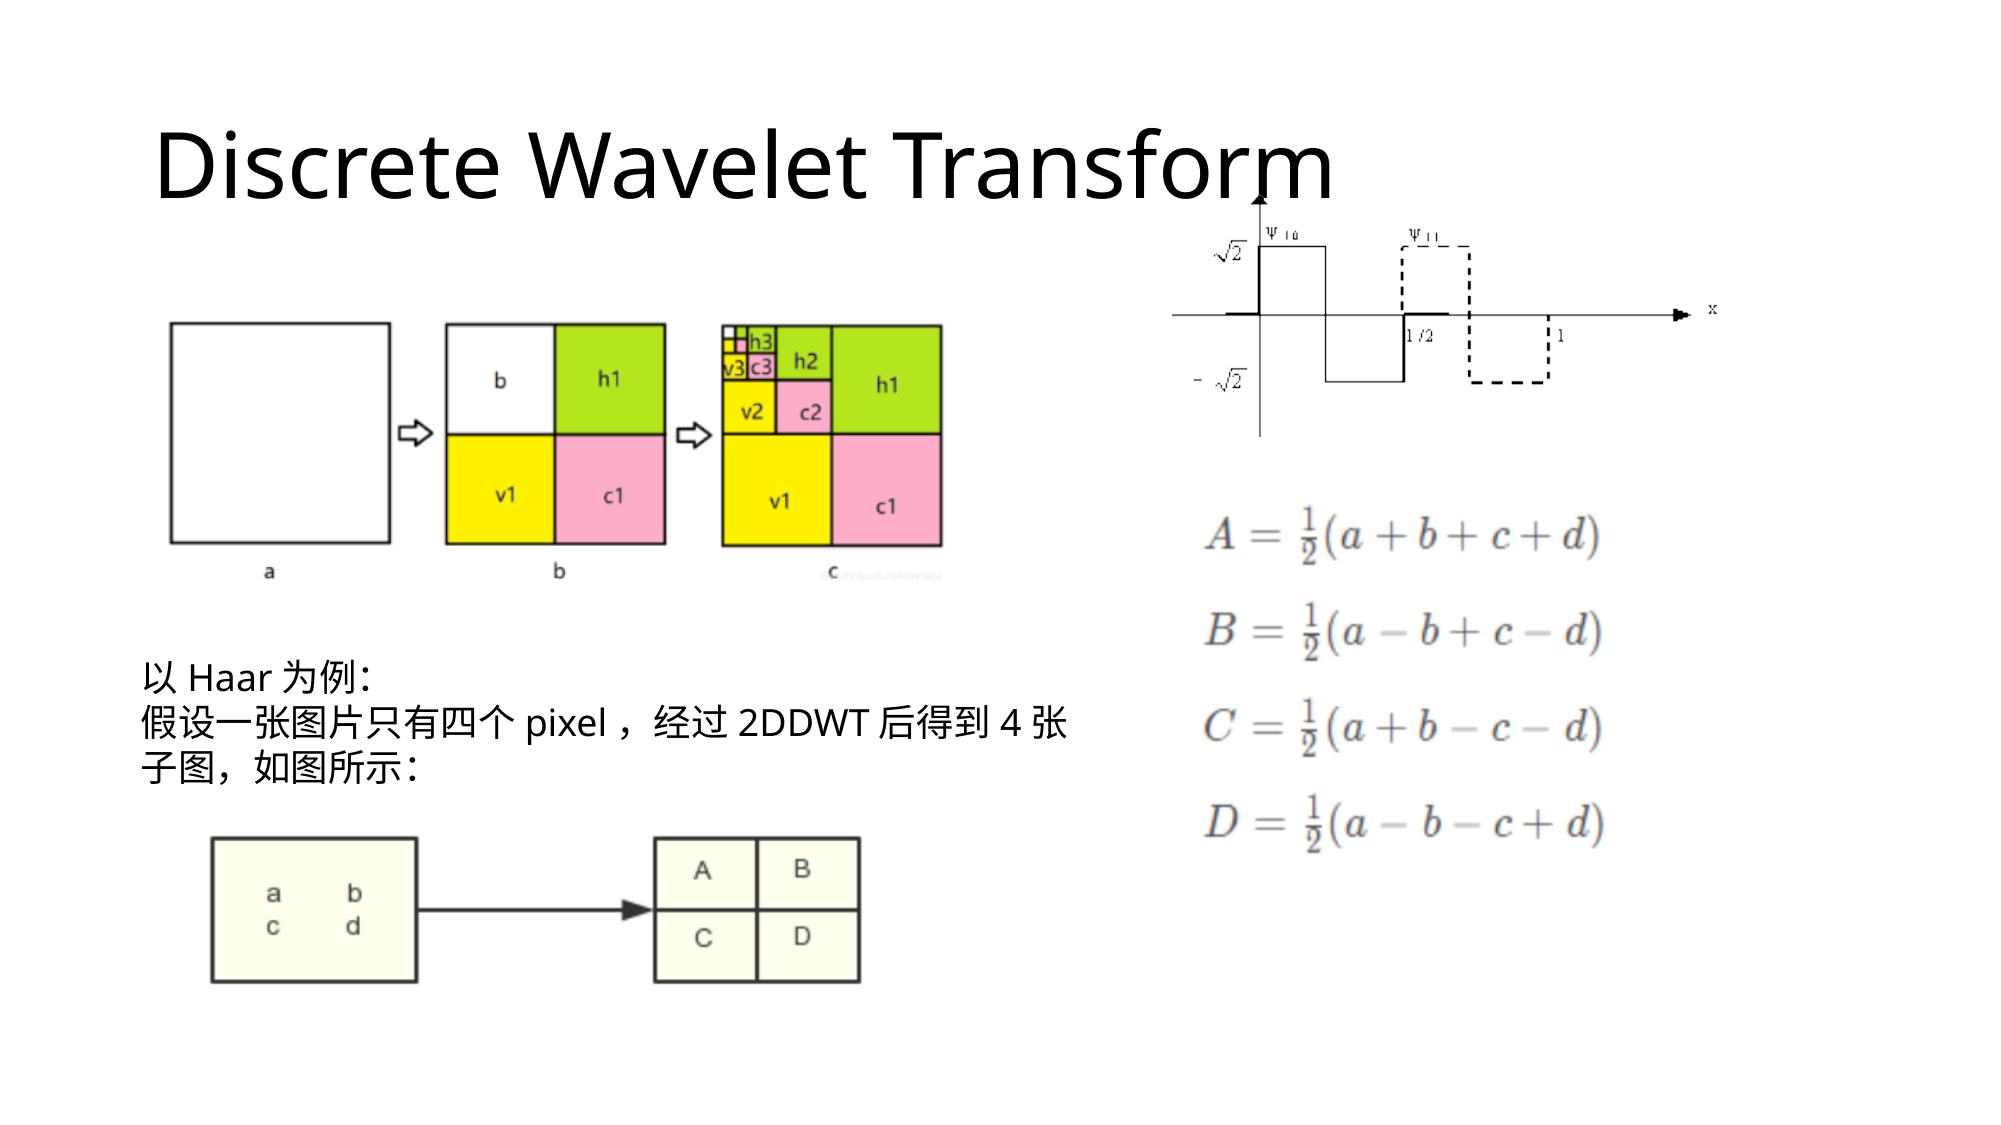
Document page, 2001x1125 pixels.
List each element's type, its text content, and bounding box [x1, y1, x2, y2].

picture [1172, 194, 1717, 437]
picture [172, 807, 962, 1066]
picture [1197, 499, 1624, 877]
title Discrete Wavelet Transform [137, 59, 1863, 278]
text_box 以Haar为例： 假设一张图片只有四个pixel，经过2DDWT后得到4张子图，如图所示： [126, 646, 1085, 797]
picture [137, 290, 973, 616]
